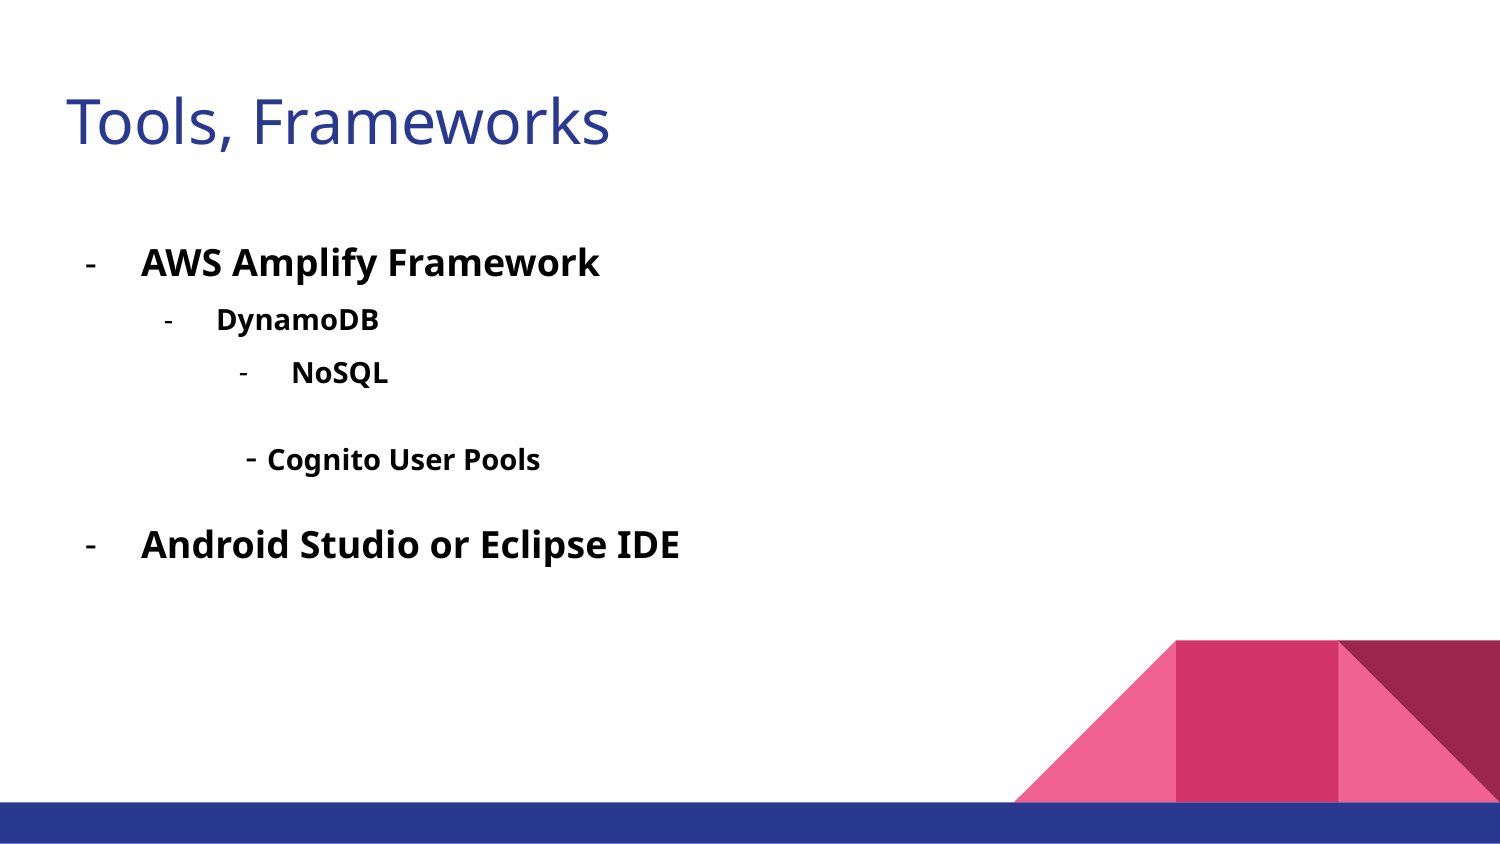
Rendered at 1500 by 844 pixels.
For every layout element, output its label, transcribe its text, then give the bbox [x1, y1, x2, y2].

list AWS Amplify Framework DynamoDB NoSQL - Cognito User Pools Android Studio or Eclipse IDE [51, 201, 1407, 750]
title Tools, Frameworks [51, 67, 1449, 167]
